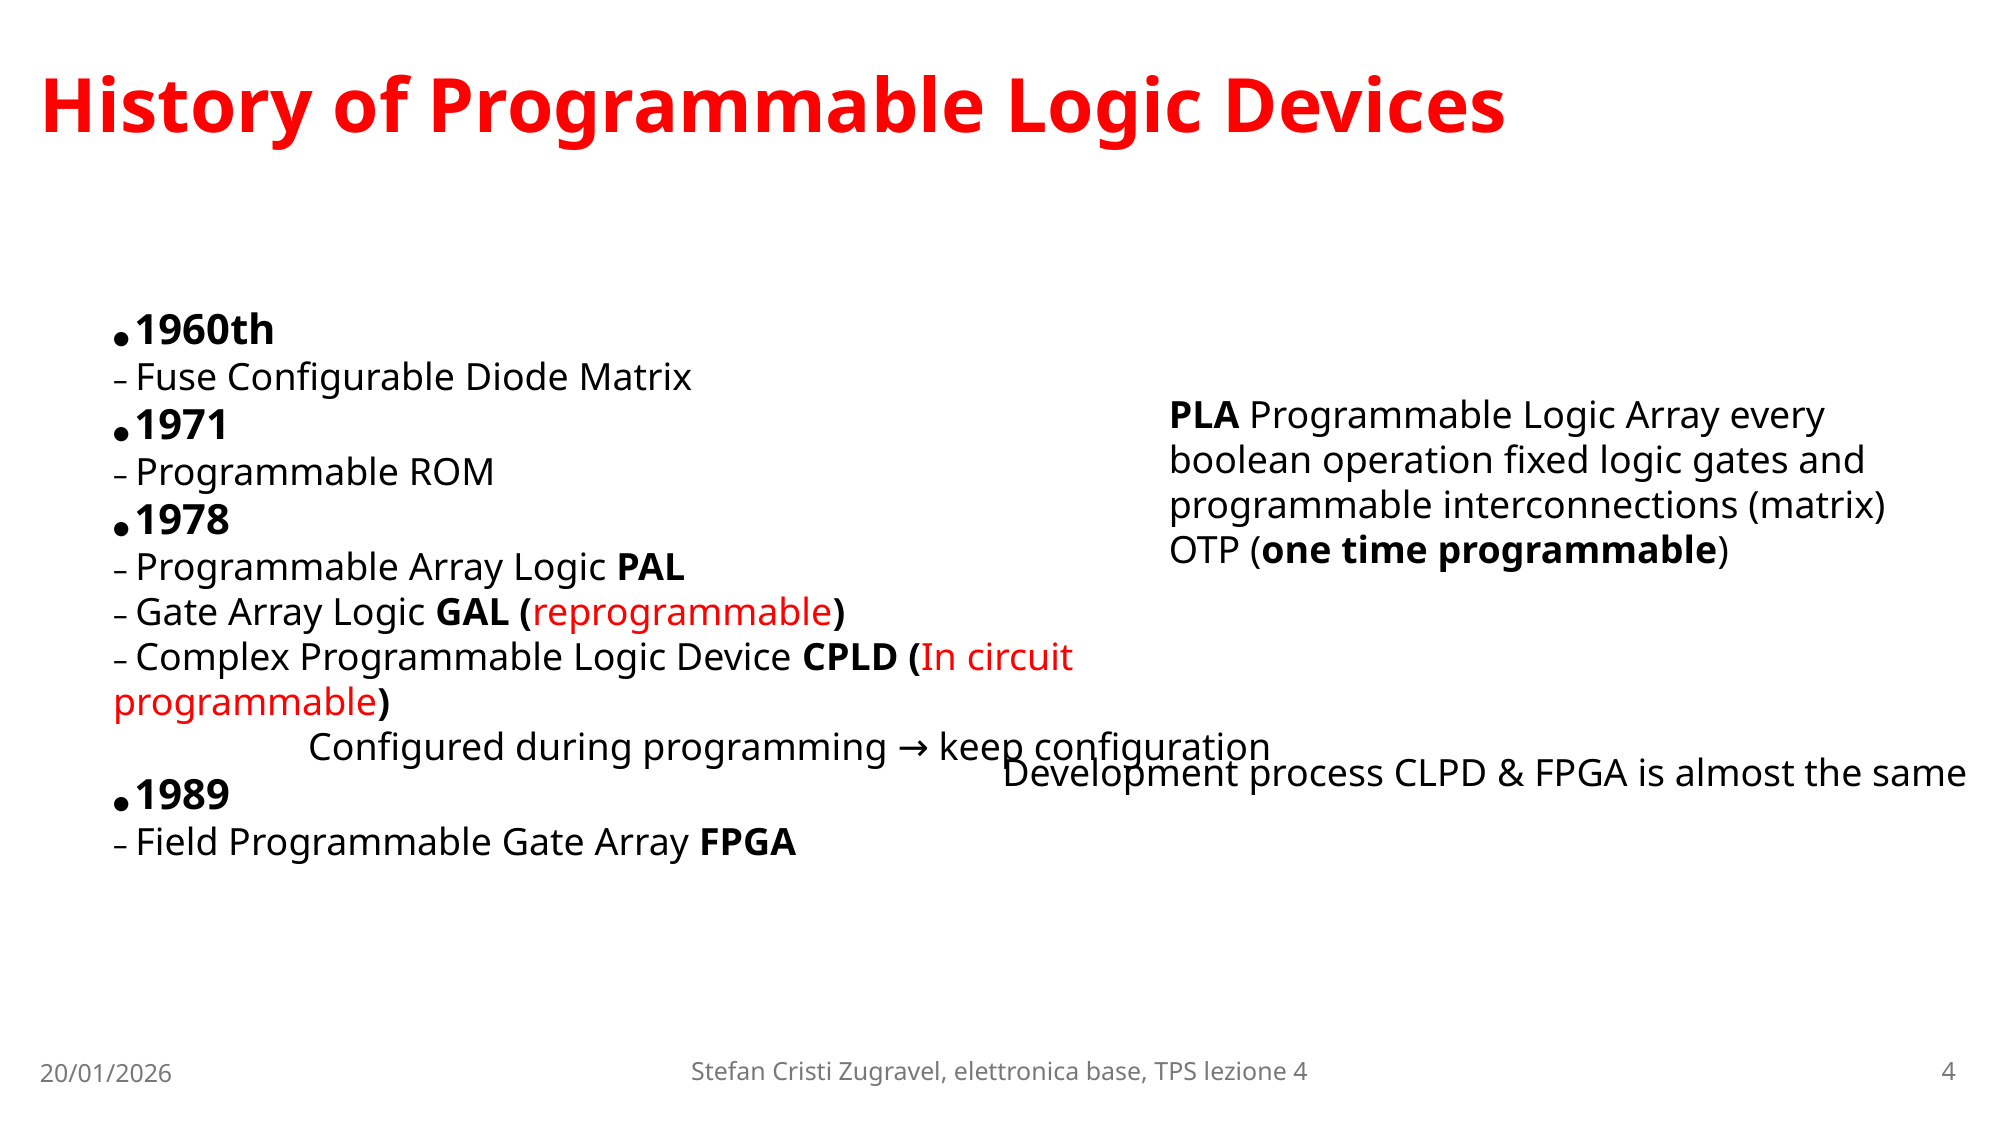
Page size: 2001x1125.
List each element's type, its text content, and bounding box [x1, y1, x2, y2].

text_box Development process CLPD & FPGA is almost the same [987, 741, 1991, 801]
text_box PLA Programmable Logic Array every boolean operation fixed logic gates and programmable interconnections (matrix) OTP (one time programmable) [1153, 383, 1902, 579]
title History of Programmable Logic Devices [24, 22, 1971, 195]
slide_number 4 [1520, 1042, 1971, 1103]
footer Stefan Cristi Zugravel, elettronica base, TPS lezione 4 [662, 1042, 1338, 1103]
text_box ● 1960th – Fuse Configurable Diode Matrix ● 1971 – Programmable ROM ● 1978 – Programmable Array Logic PAL – Gate Array Logic GAL (reprogrammable) – Complex Programmable Logic Device CPLD (In circuit programmable) Configured during programming → keep configuration ● 1989 – Field Programmable Gate Array FPGA [98, 295, 1338, 871]
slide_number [24, 1042, 475, 1103]
